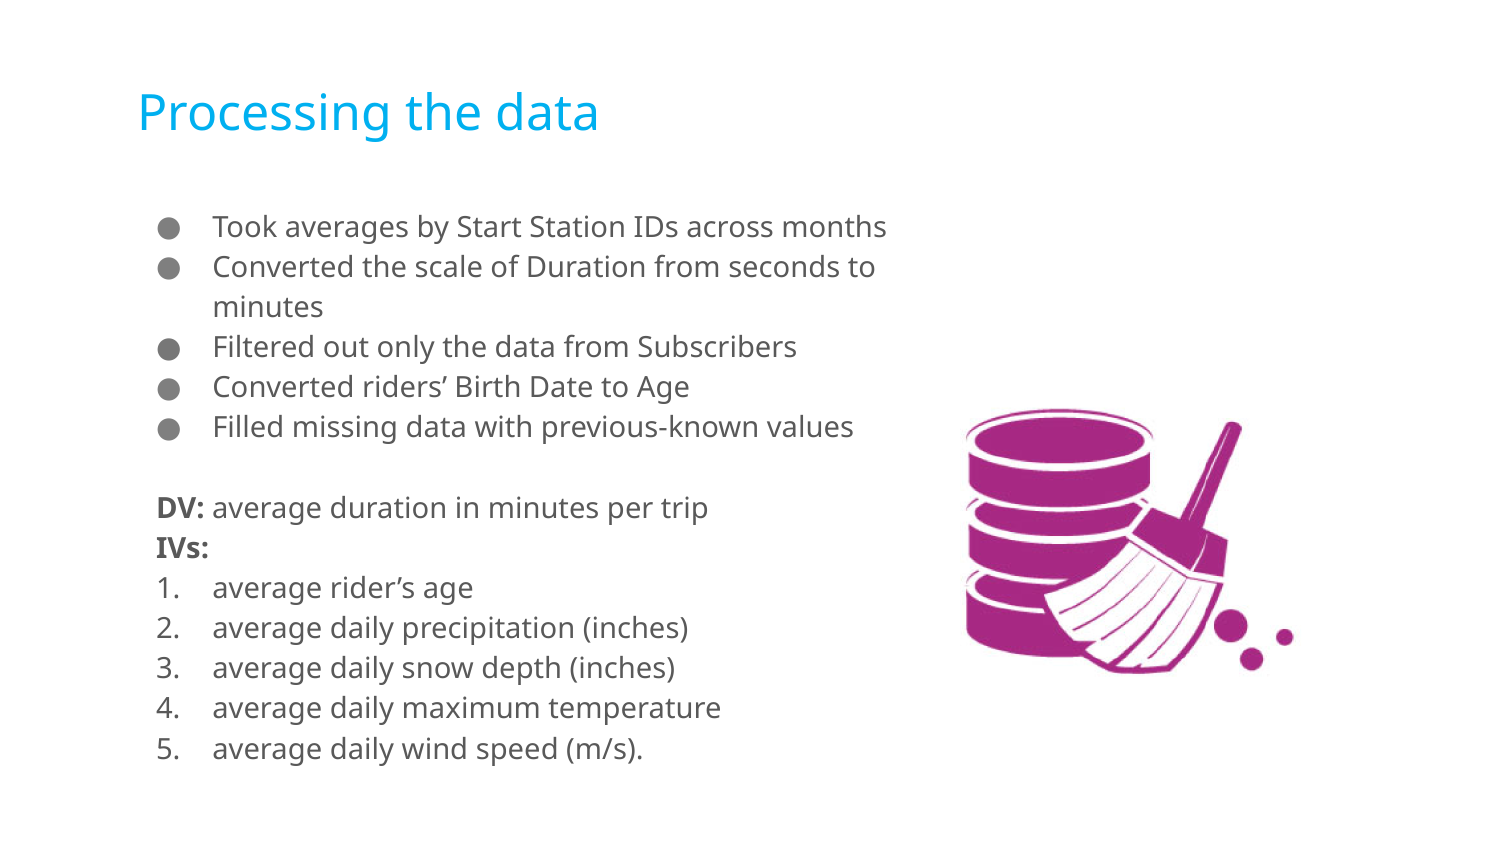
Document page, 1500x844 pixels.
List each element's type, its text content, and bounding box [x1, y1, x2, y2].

picture [863, 356, 1352, 709]
list Took averages by Start Station IDs across months Converted the scale of Duration from seconds to minutes Filtered out only the data from Subscribers Converted riders’ Birth Date to Age Filled missing data with previous-known values DV: average duration in minutes per trip IVs: average rider’s age average daily precipitation (inches) average daily snow depth (inches) average daily maximum temperature average daily wind speed (m/s). [122, 187, 967, 800]
title Processing the data [122, 65, 1500, 160]
